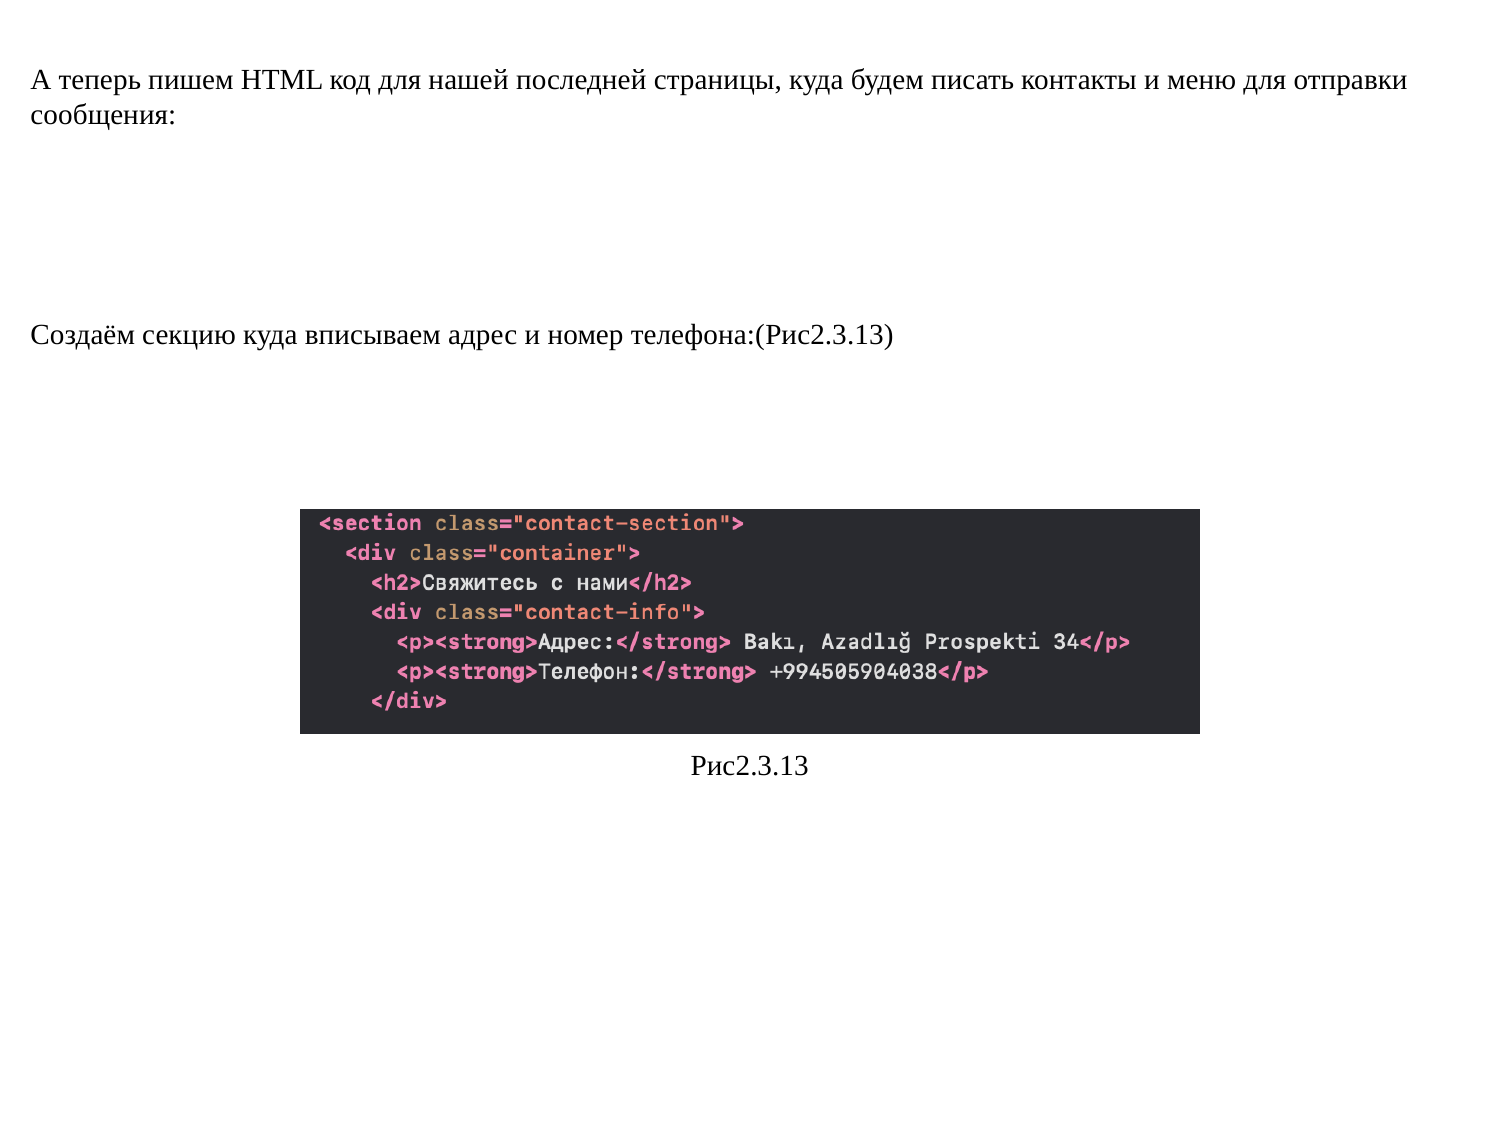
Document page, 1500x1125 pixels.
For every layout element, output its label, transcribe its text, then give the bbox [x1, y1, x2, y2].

text_box А теперь пишем HTML код для нашей последней страницы, куда будем писать контакты и меню для отправки сообщения: Создаём секцию куда вписываем адрес и номер телефона:(Рис2.3.13) [15, 53, 1455, 358]
picture [299, 509, 1201, 734]
text_box Рис2.3.13 [374, 742, 1125, 789]
